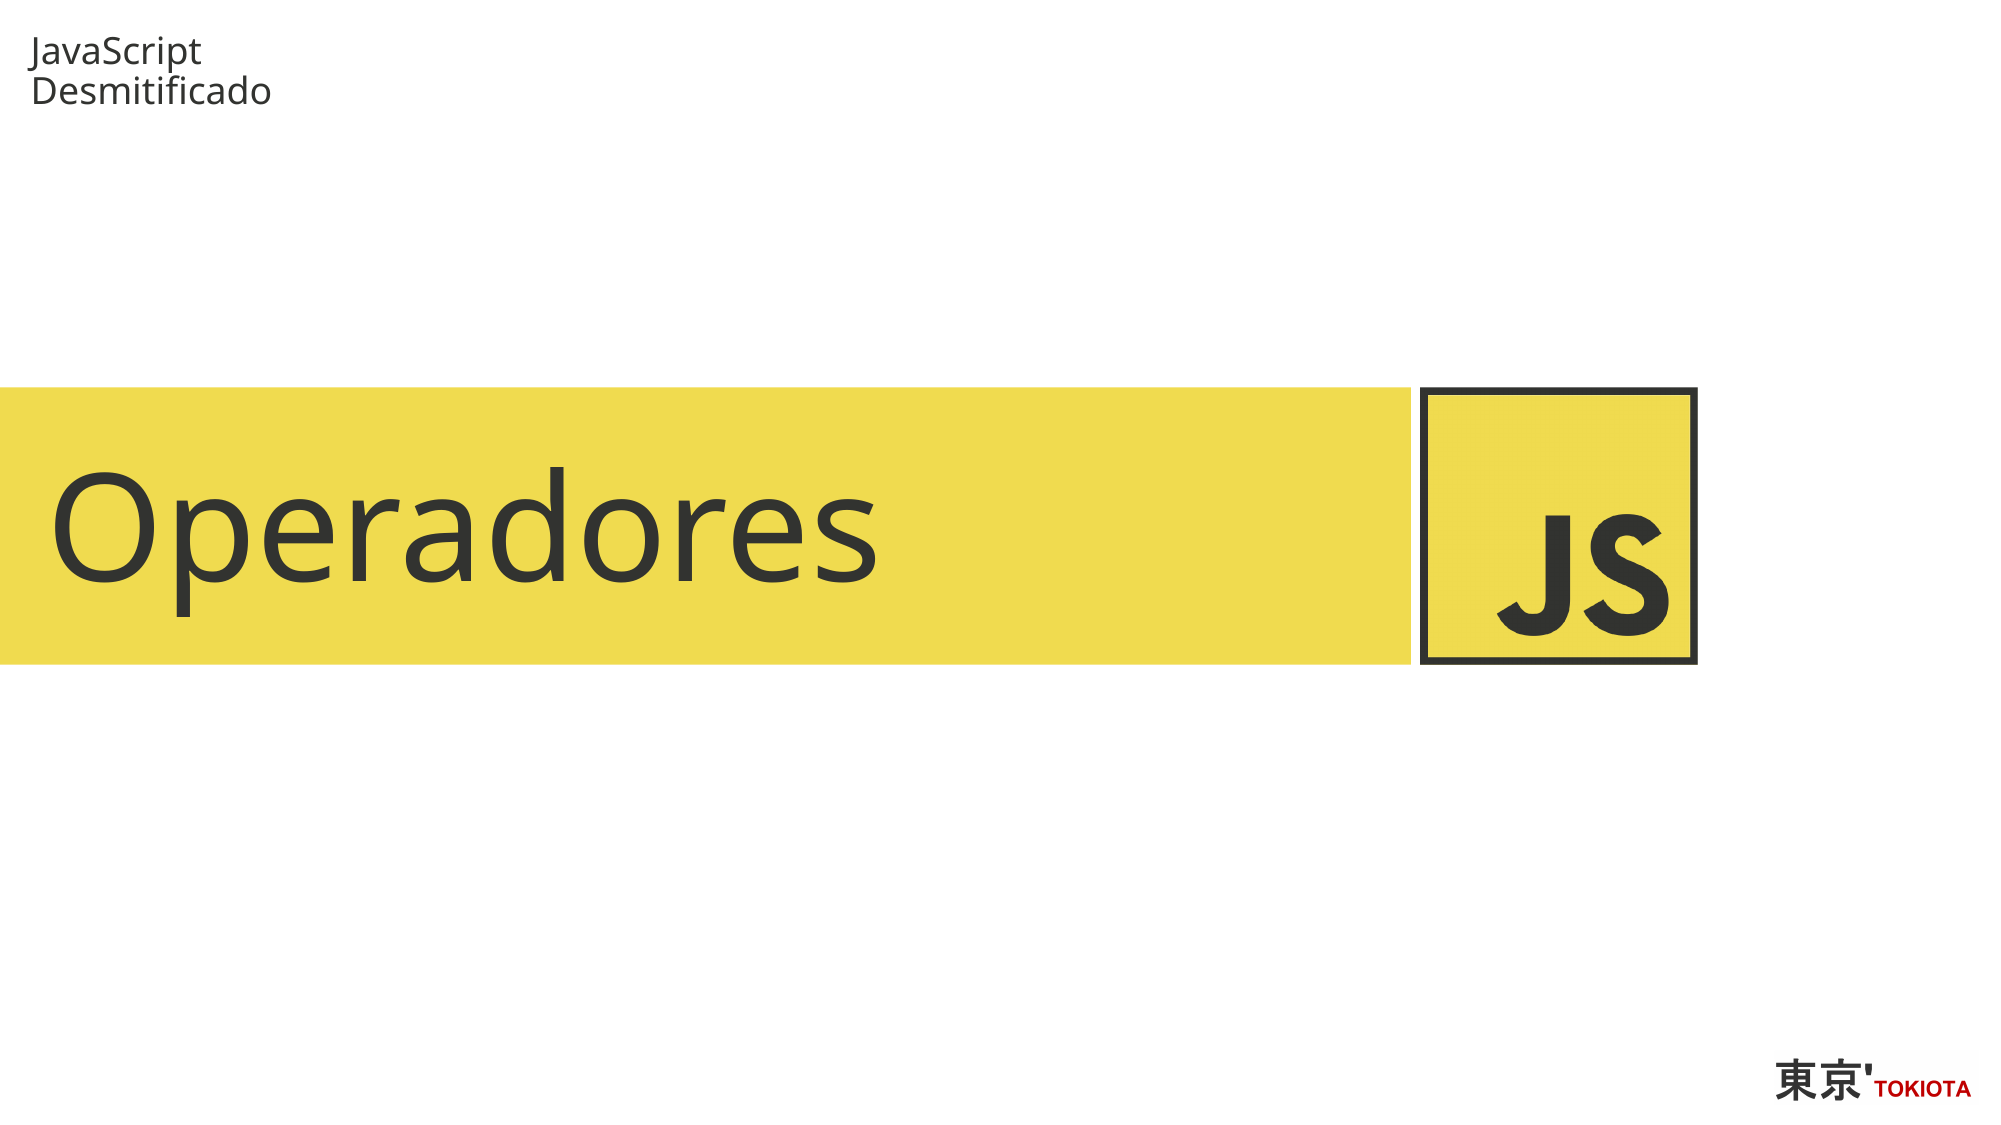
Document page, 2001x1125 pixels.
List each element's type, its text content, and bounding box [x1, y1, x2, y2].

picture [1774, 1050, 1979, 1105]
picture [1420, 387, 1698, 665]
title Operadores [32, 444, 1388, 614]
